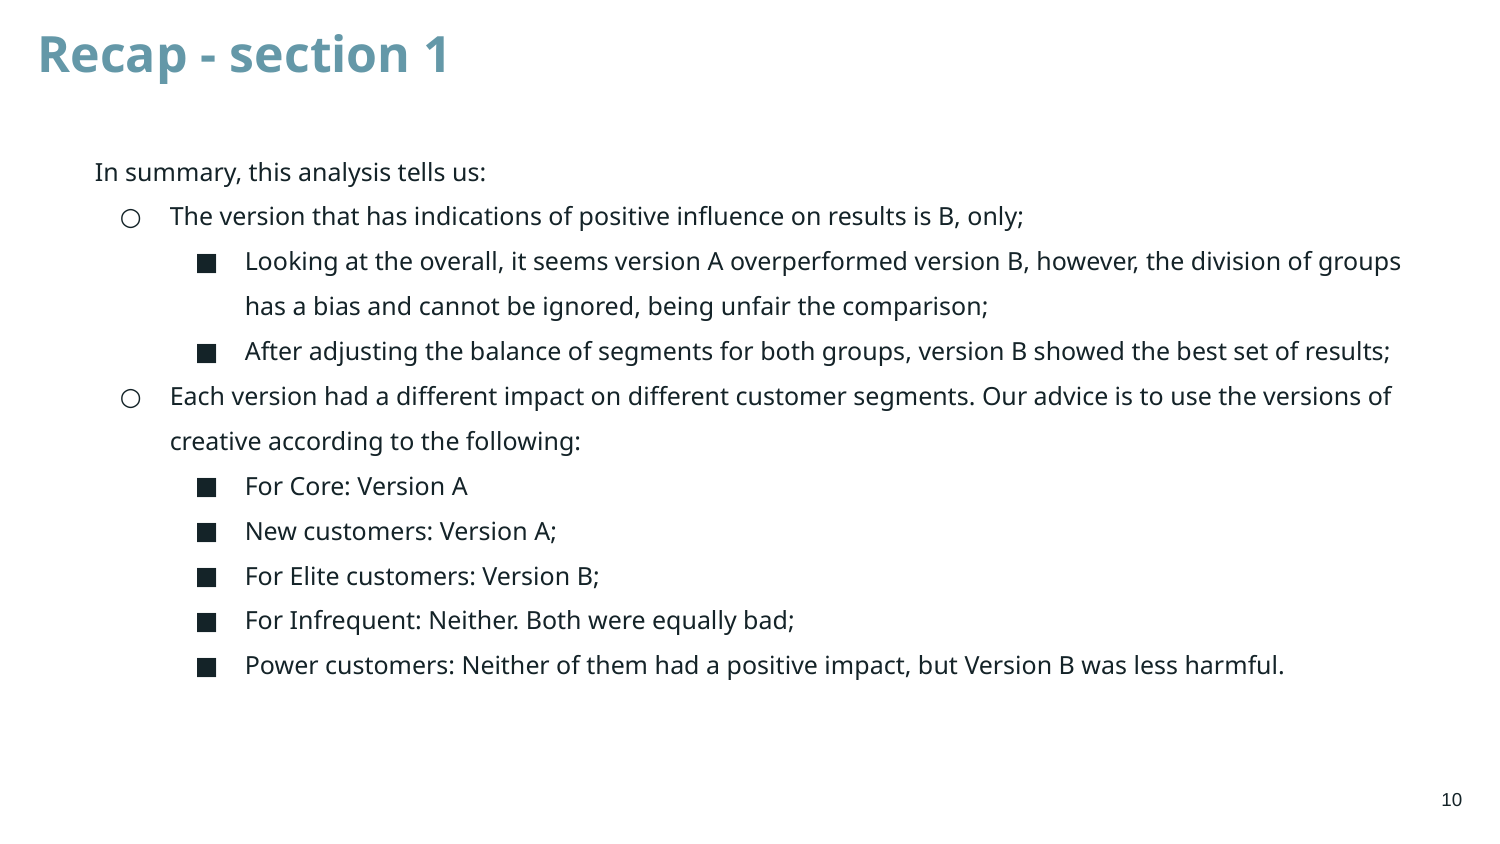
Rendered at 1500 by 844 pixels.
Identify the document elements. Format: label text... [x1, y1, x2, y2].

title Recap - section 1 [37, 28, 1463, 95]
text_box In summary, this analysis tells us: The version that has indications of positive influence on results is B, only; Looking at the overall, it seems version A overperformed version B, however, the division of groups has a bias and cannot be ignored, being unfair the comparison; After adjusting the balance of segments for both groups, version B showed the best set of results; Each version had a different impact on different customer segments. Our advice is to use the versions of creative according to the following: For Core: Version A New customers: Version A; For Elite customers: Version B; For Infrequent: Neither. Both were equally bad; Power customers: Neither of them had a positive impact, but Version B was less harmful. [4, 126, 1429, 695]
